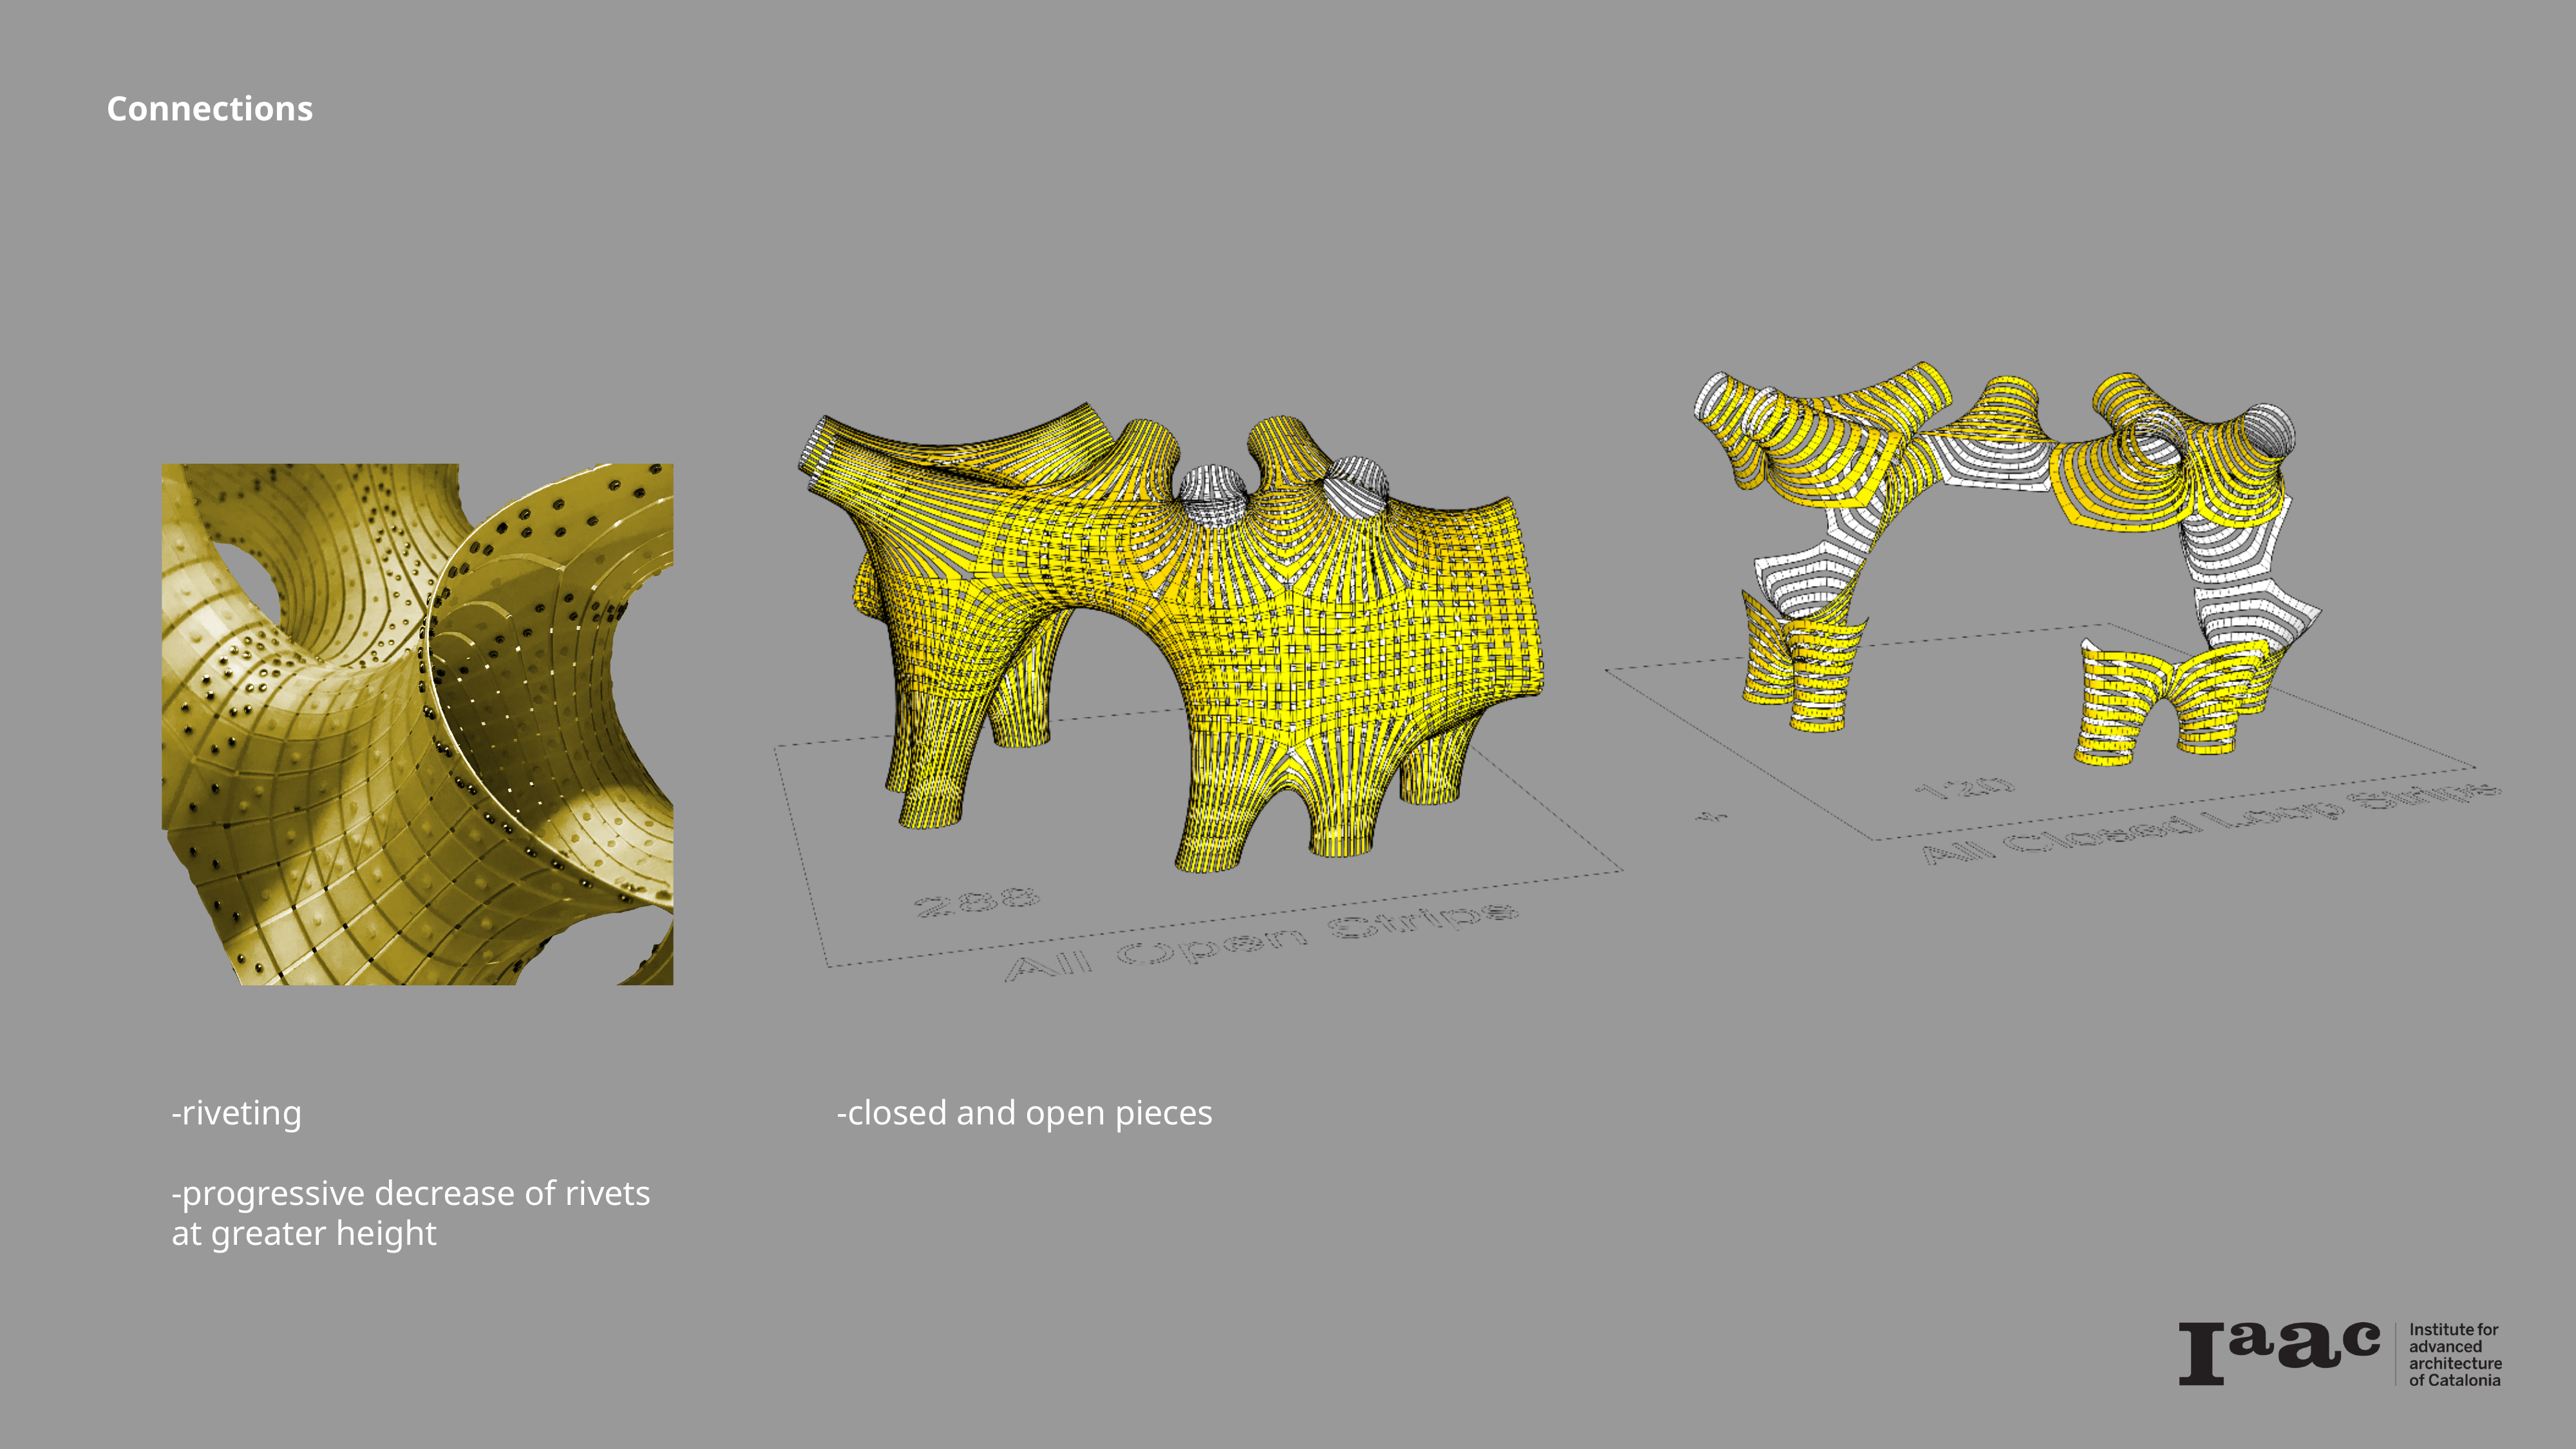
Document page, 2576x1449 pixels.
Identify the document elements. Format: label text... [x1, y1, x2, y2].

picture [2179, 1322, 2502, 1386]
picture [161, 253, 2507, 1037]
text_box -riveting -progressive decrease of rivets at greater height [162, 1081, 674, 1342]
text_box Connections [97, 77, 580, 137]
text_box -closed and open pieces [827, 1081, 1339, 1222]
